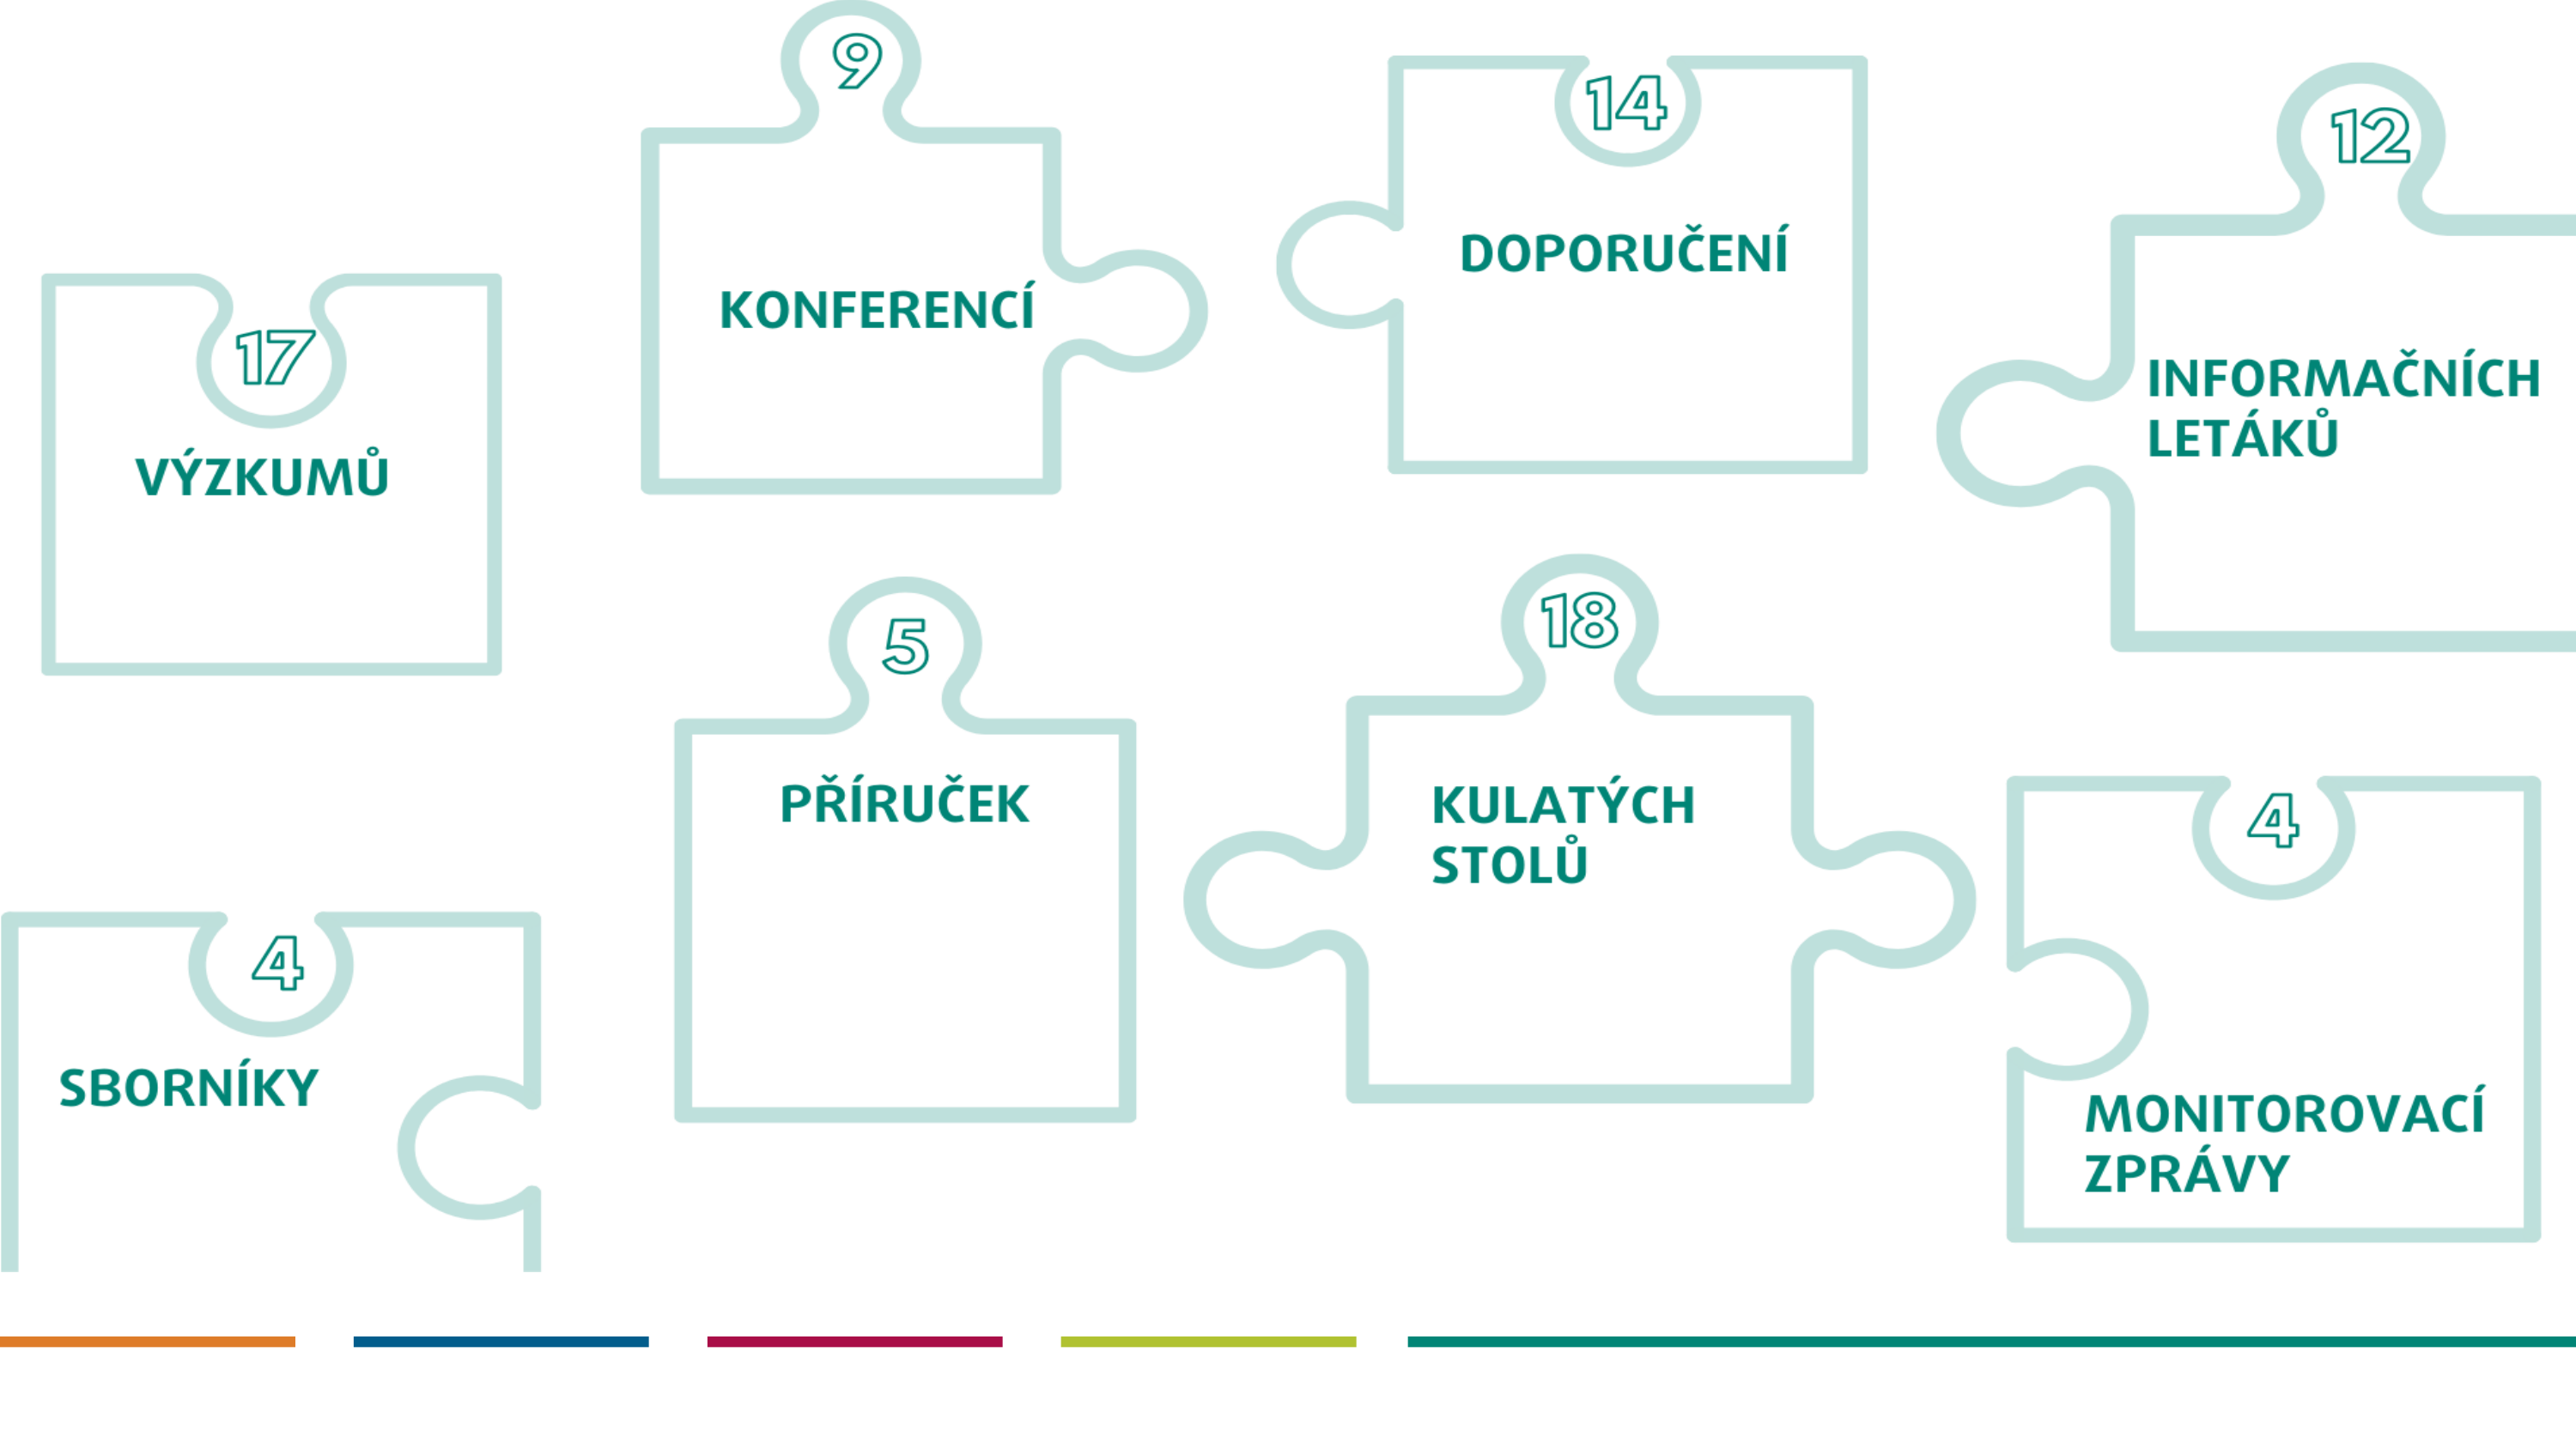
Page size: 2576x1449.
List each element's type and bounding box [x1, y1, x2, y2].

picture [0, 0, 2576, 1272]
